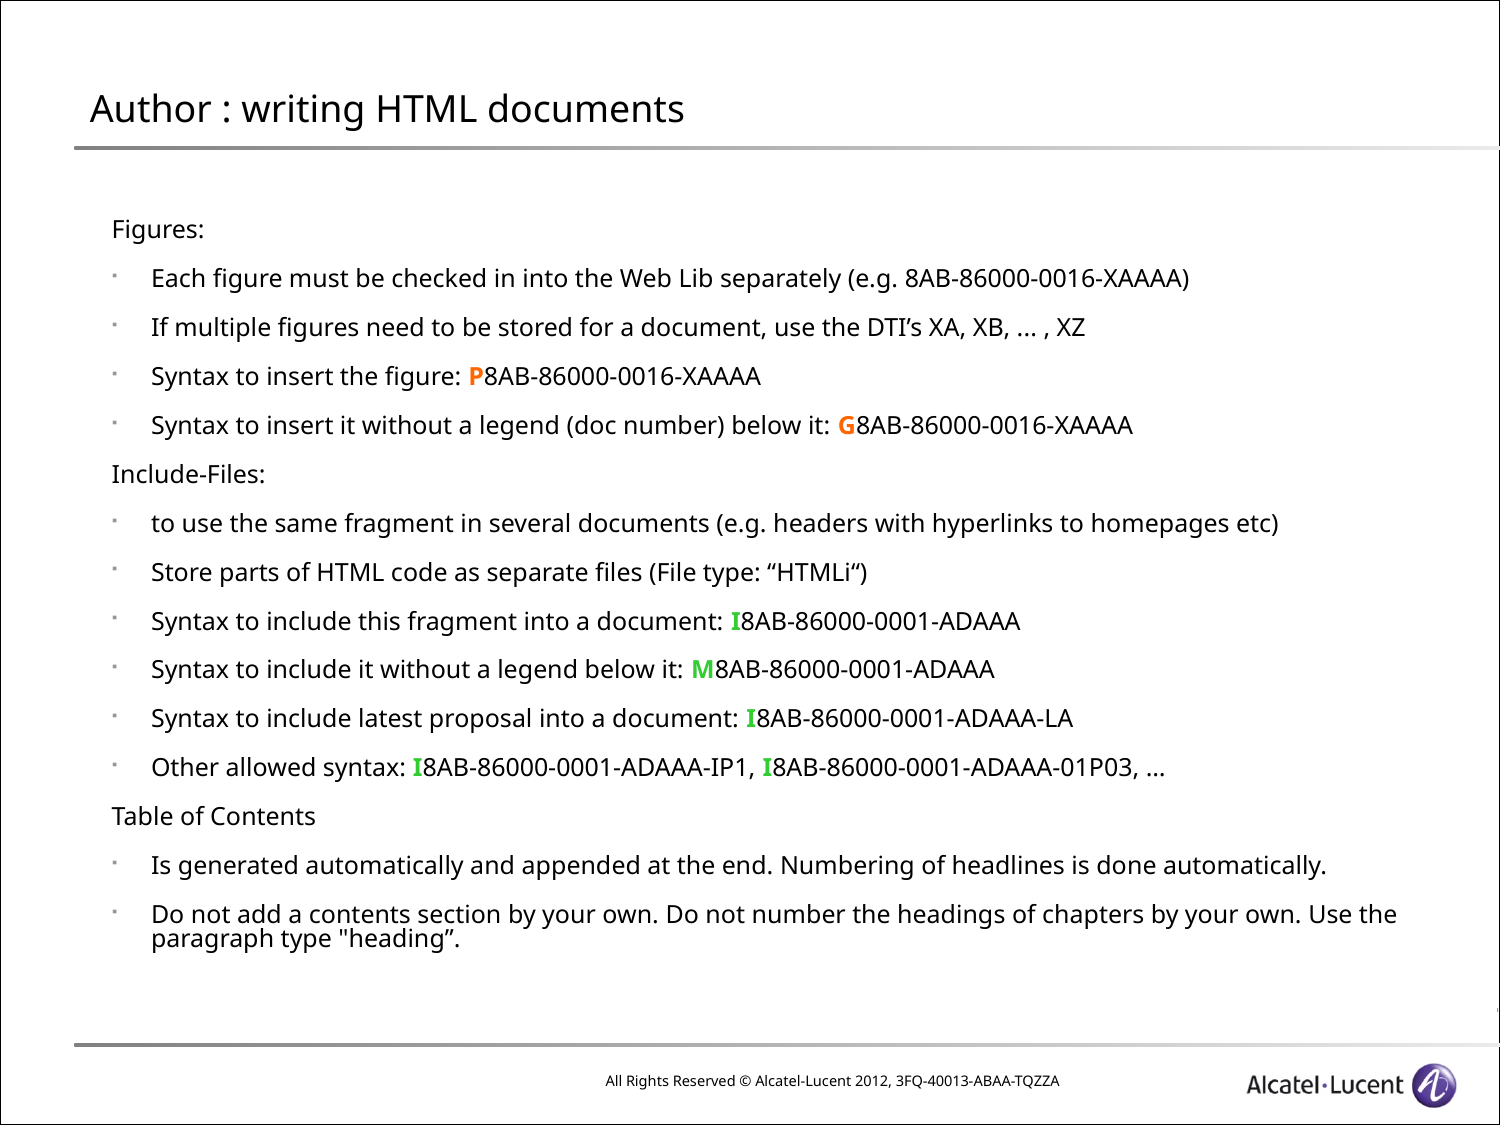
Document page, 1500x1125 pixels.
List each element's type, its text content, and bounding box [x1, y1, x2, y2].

title Author : writing HTML documents [74, 49, 1166, 138]
picture [1224, 1061, 1478, 1114]
list Figures: Each figure must be checked in into the Web Lib separately (e.g. 8AB-86000-0016-XAAAA) If multiple figures need to be stored for a document, use the DTI’s XA, XB, ... , XZ Syntax to insert the figure: P8AB-86000-0016-XAAAA Syntax to insert it without a legend (doc number) below it: G8AB-86000-0016-XAAAA Include-Files: to use the same fragment in several documents (e.g. headers with hyperlinks to homepages etc) Store parts of HTML code as separate files (File type: “HTMLi“) Syntax to include this fragment into a document: I8AB-86000-0001-ADAAA Syntax to include it without a legend below it: M8AB-86000-0001-ADAAA Syntax to include latest proposal into a document: I8AB-86000-0001-ADAAA-LA Other allowed syntax: I8AB-86000-0001-ADAAA-IP1, I8AB-86000-0001-ADAAA-01P03, … Table of Contents Is generated automatically and appended at the end. Numbering of headlines is done automatically. Do not add a contents section by your own. Do not number the headings of chapters by your own. Use the paragraph type "heading”. [69, 212, 1455, 1001]
